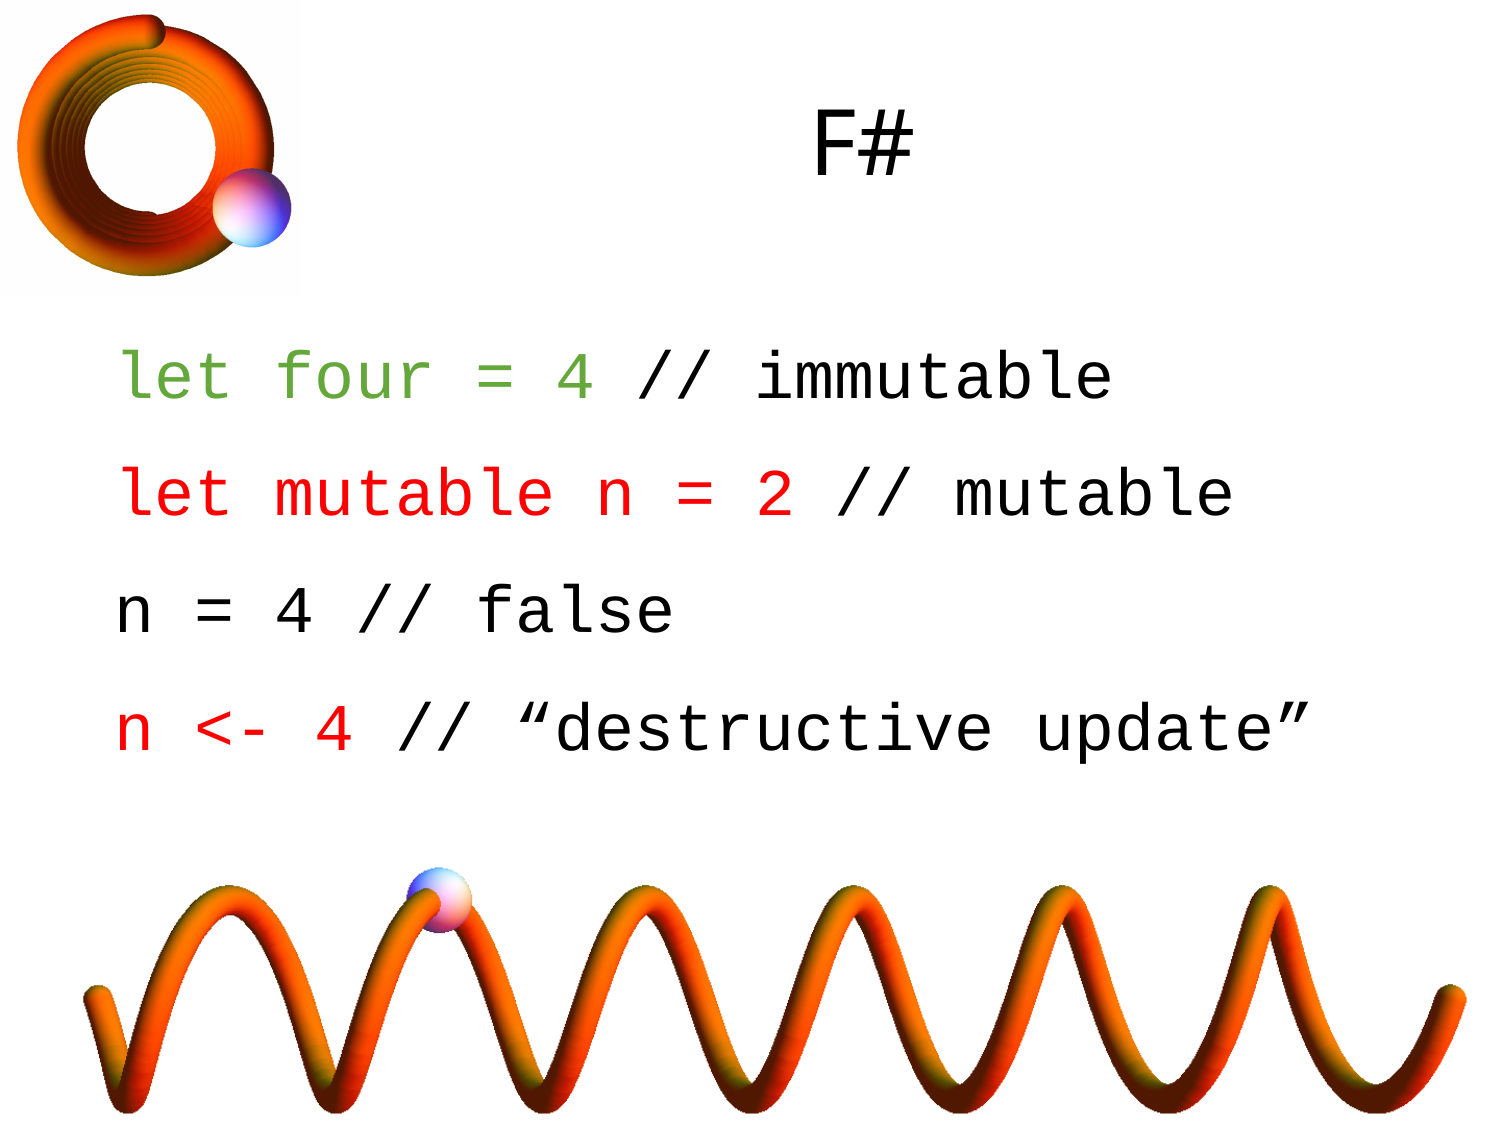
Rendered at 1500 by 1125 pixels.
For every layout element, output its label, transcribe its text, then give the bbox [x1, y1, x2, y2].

list let four = 4 // immutable let mutable n = 2 // mutable n = 4 // false n <- 4 // “destructive update” [99, 299, 1450, 855]
title F# [304, 45, 1500, 233]
picture [0, 0, 301, 295]
picture [1, 857, 1500, 1125]
